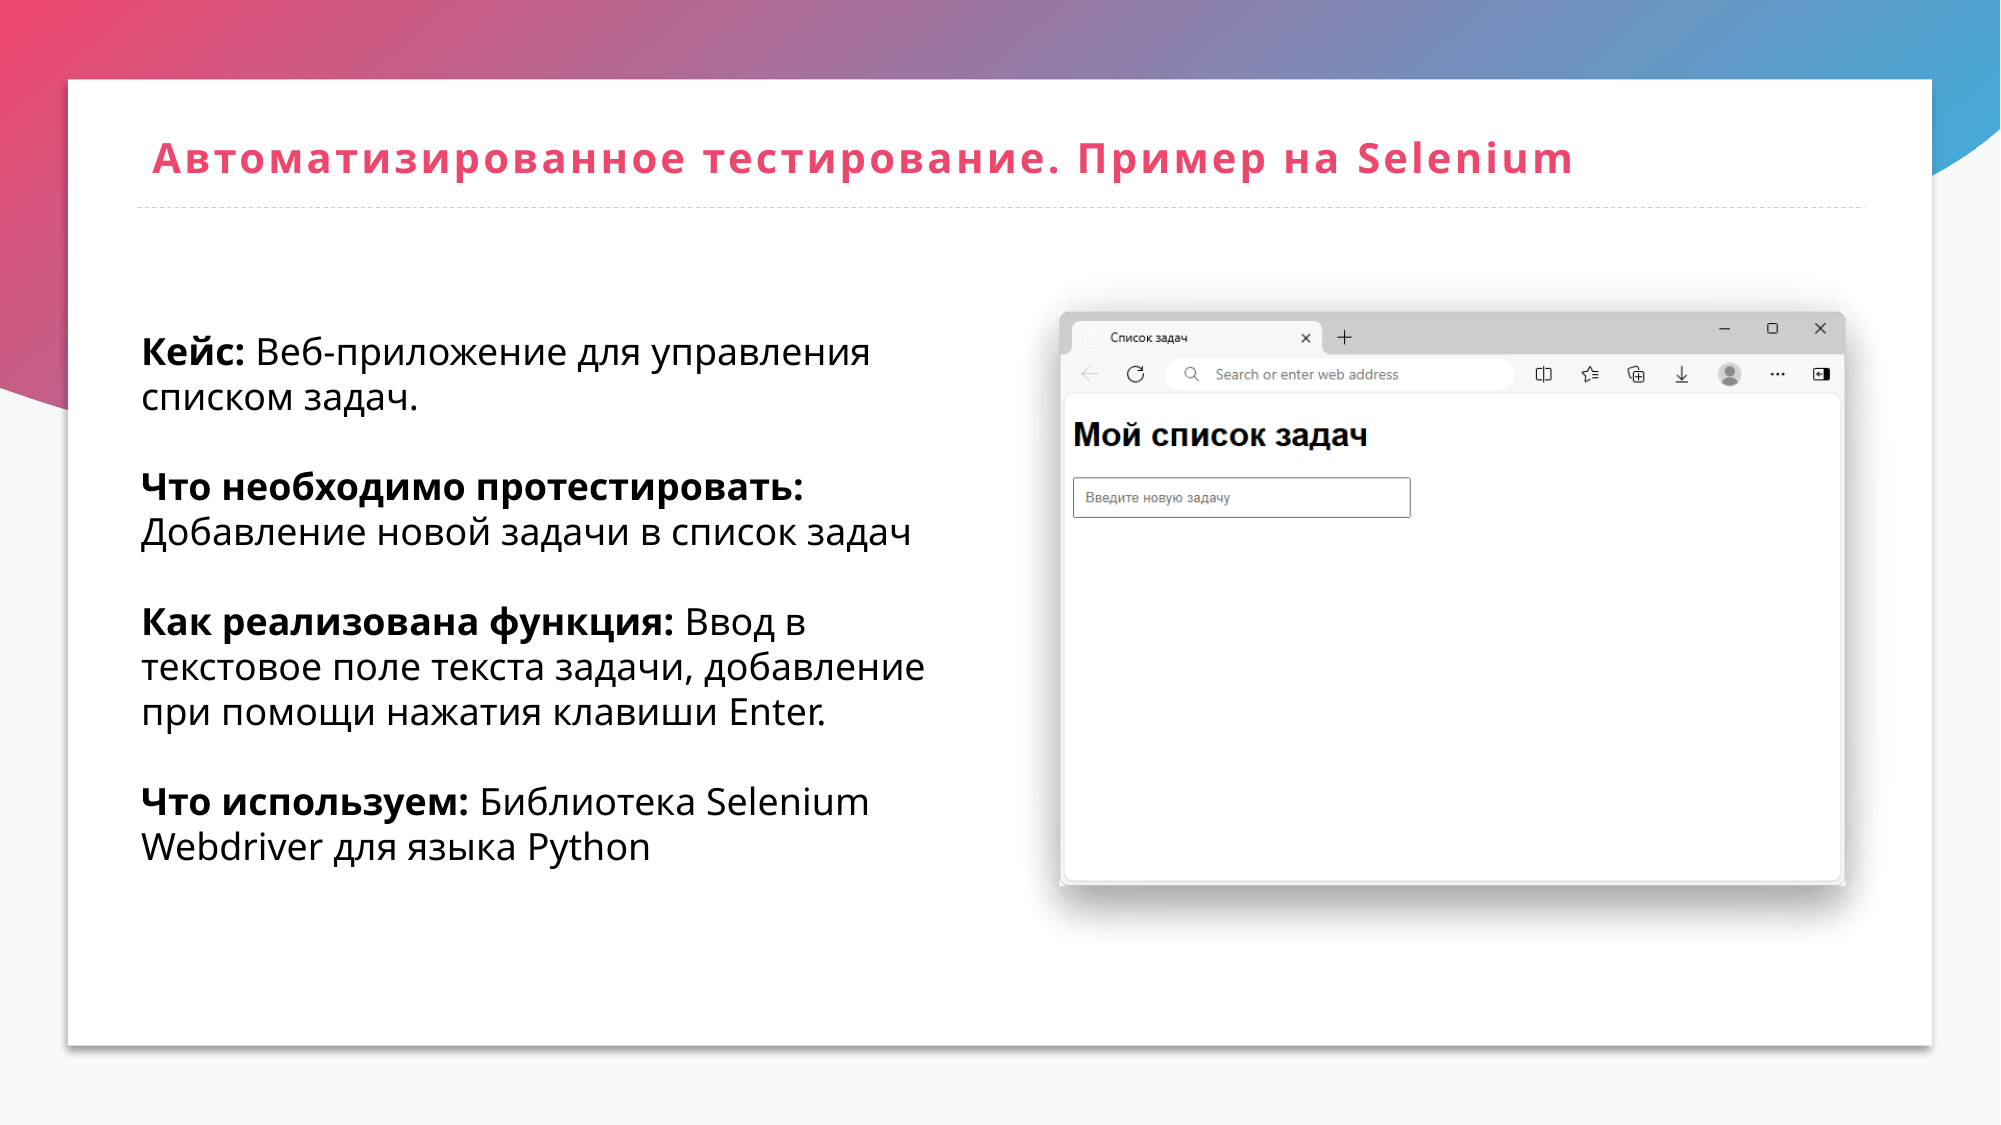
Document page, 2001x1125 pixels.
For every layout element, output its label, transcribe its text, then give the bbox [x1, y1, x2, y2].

picture [999, 271, 1906, 964]
text_box Кейс: Веб-приложение для управления списком задач. Что необходимо протестировать: Добавление новой задачи в список задач Как реализована функция: Ввод в текстовое поле текста задачи, добавление при помощи нажатия клавиши Enter. Что используем: Библиотека Selenium Webdriver для языка Python [126, 320, 999, 876]
title Автоматизированное тестирование. Пример на Selenium [137, 111, 1863, 208]
